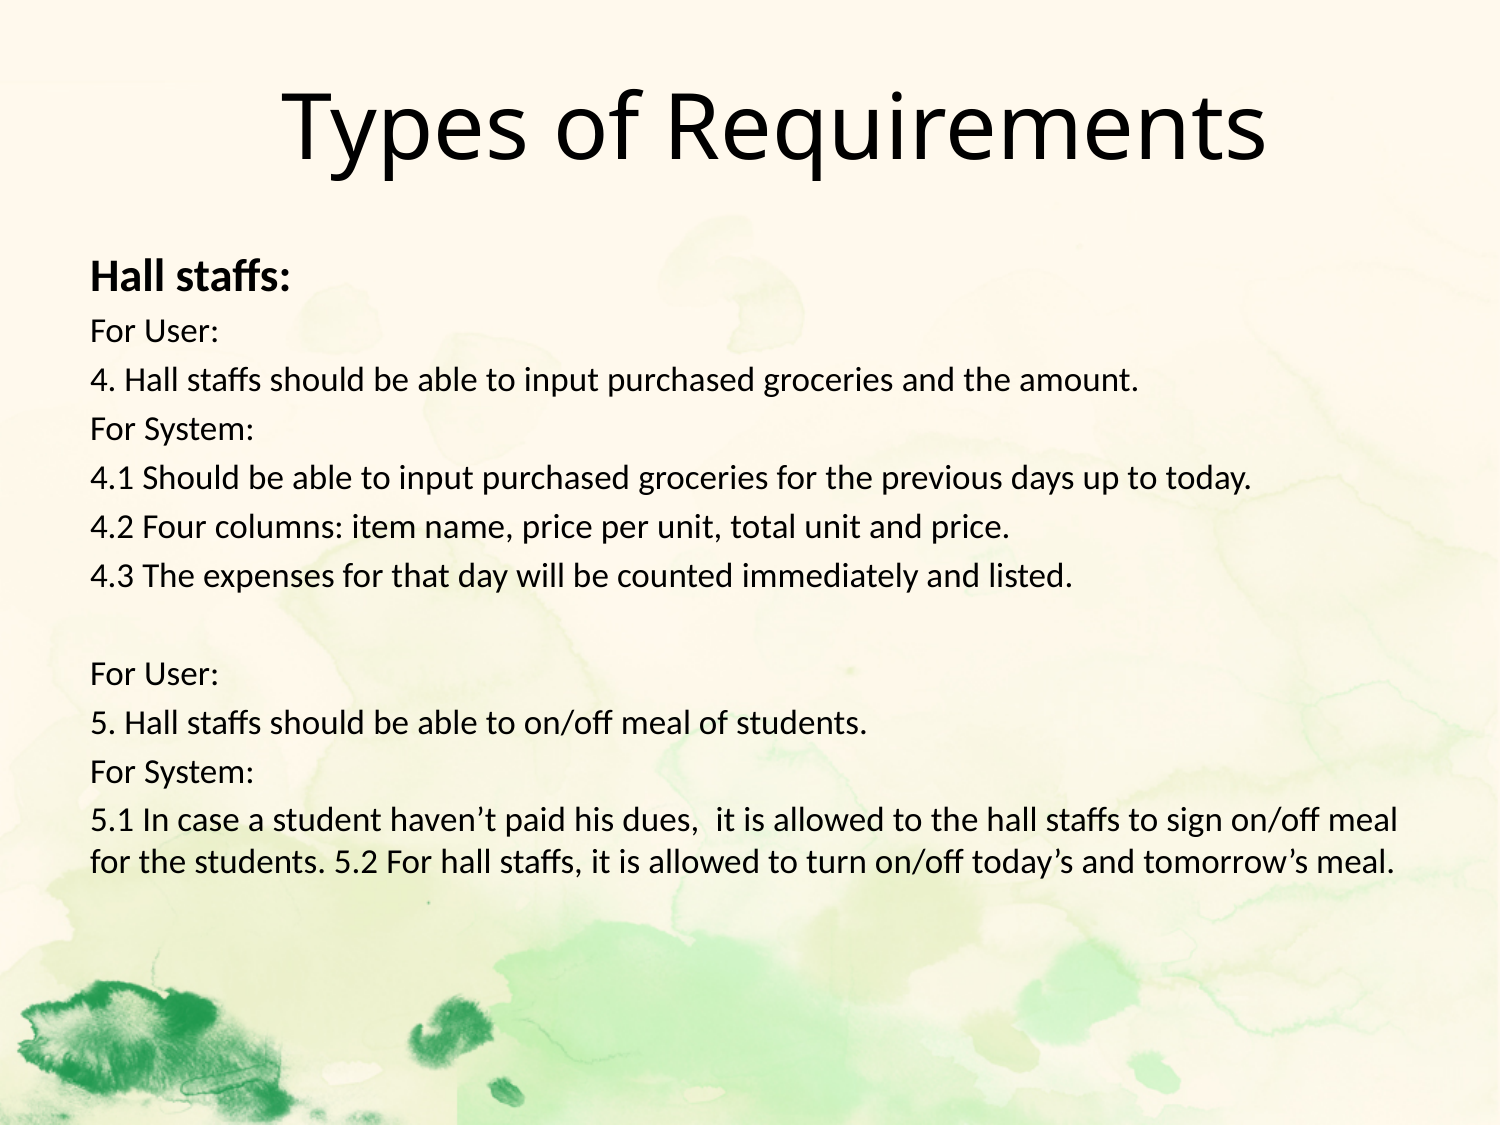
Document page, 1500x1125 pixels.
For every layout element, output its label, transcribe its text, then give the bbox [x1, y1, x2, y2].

list Hall staffs: For User: 4. Hall staffs should be able to input purchased groceries and the amount. For System: 4.1 Should be able to input purchased groceries for the previous days up to today. 4.2 Four columns: item name, price per unit, total unit and price. 4.3 The expenses for that day will be counted immediately and listed. For User: 5. Hall staffs should be able to on/off meal of students. For System: 5.1 In case a student haven’t paid his dues, it is allowed to the hall staffs to sign on/off meal for the students. 5.2 For hall staffs, it is allowed to turn on/off today’s and tomorrow’s meal. [75, 237, 1425, 1075]
picture [0, 0, 1500, 1125]
title Types of Requirements [100, 29, 1451, 217]
